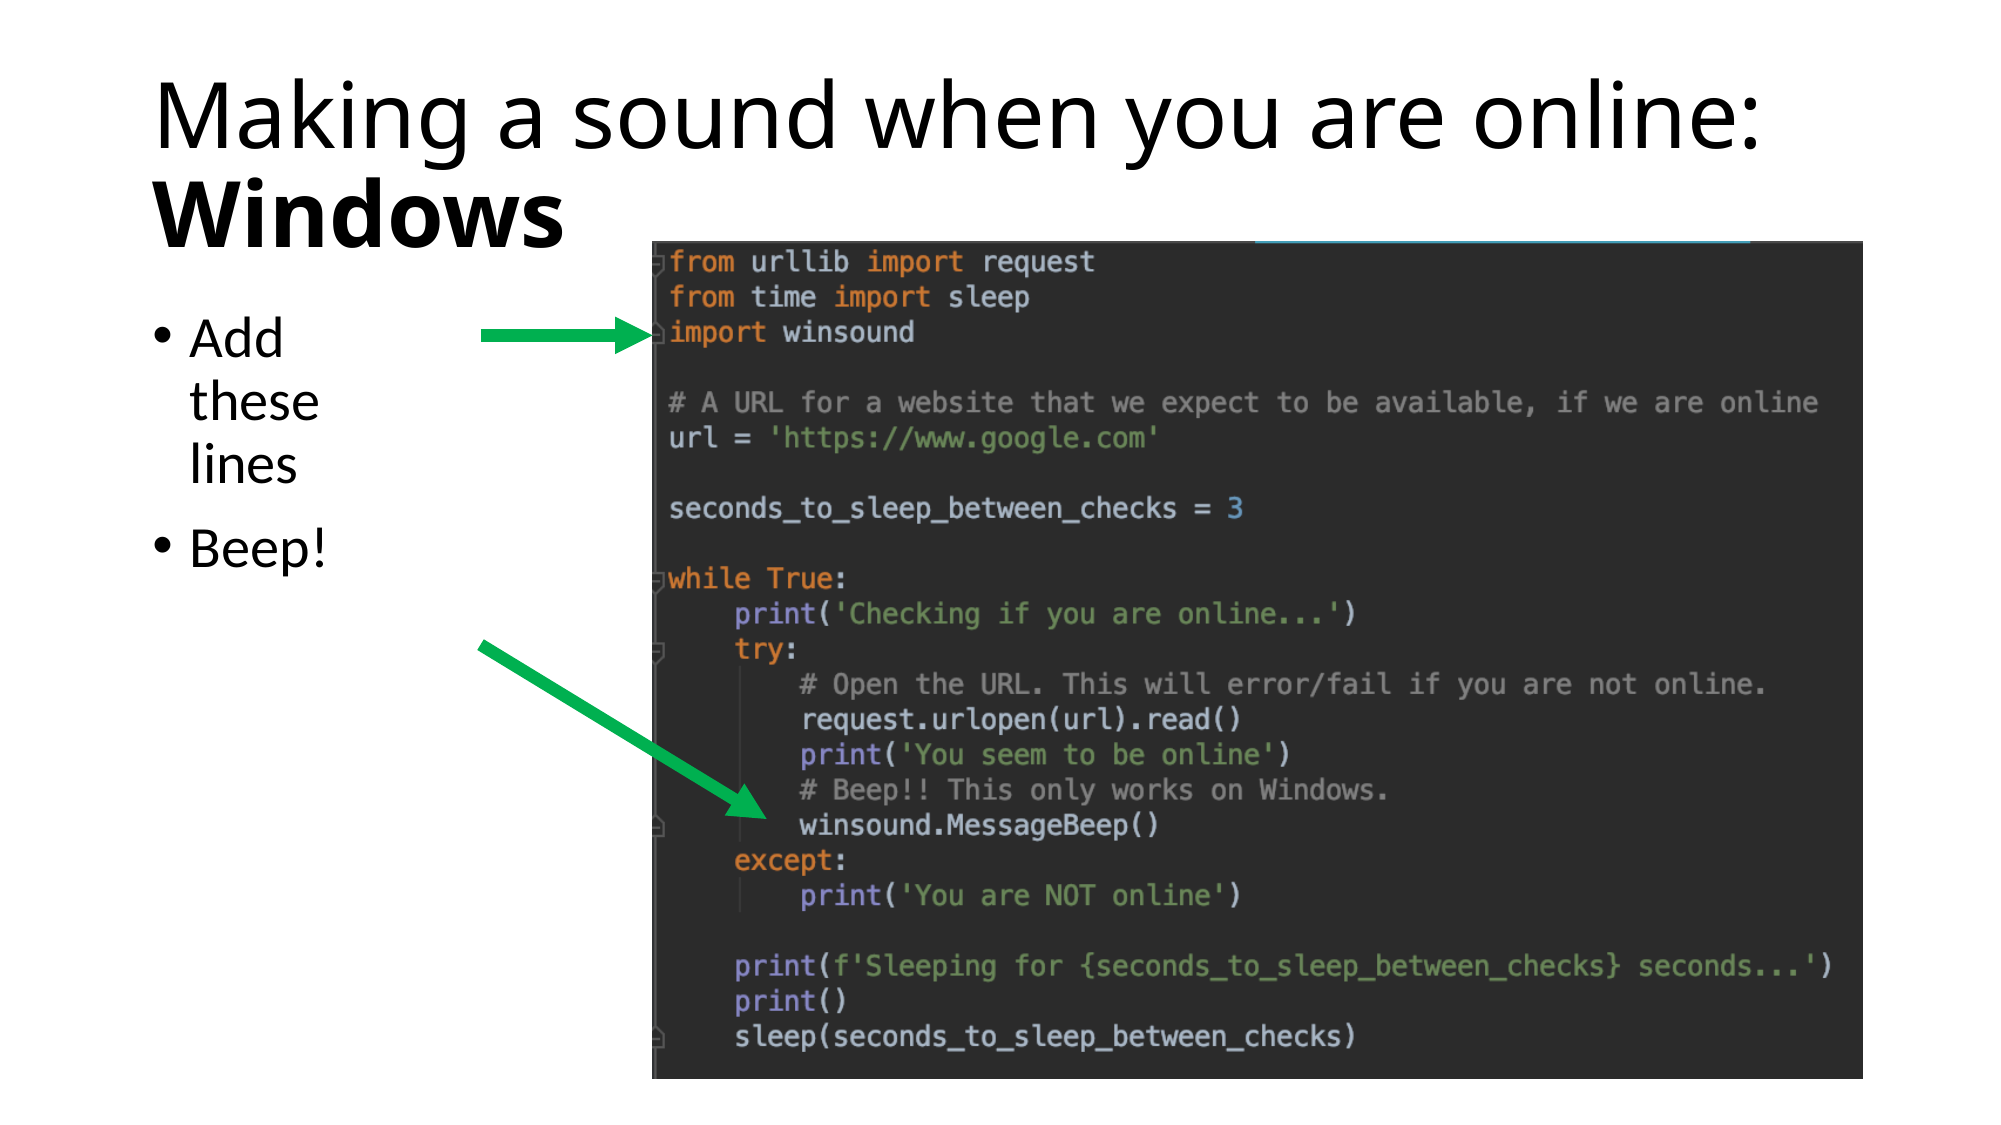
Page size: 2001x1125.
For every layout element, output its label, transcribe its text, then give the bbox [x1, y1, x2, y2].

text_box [480, 644, 767, 819]
picture [652, 241, 1863, 1079]
list Add these lines Beep! [137, 299, 437, 1014]
title Making a sound when you are online: Windows [137, 59, 1863, 278]
